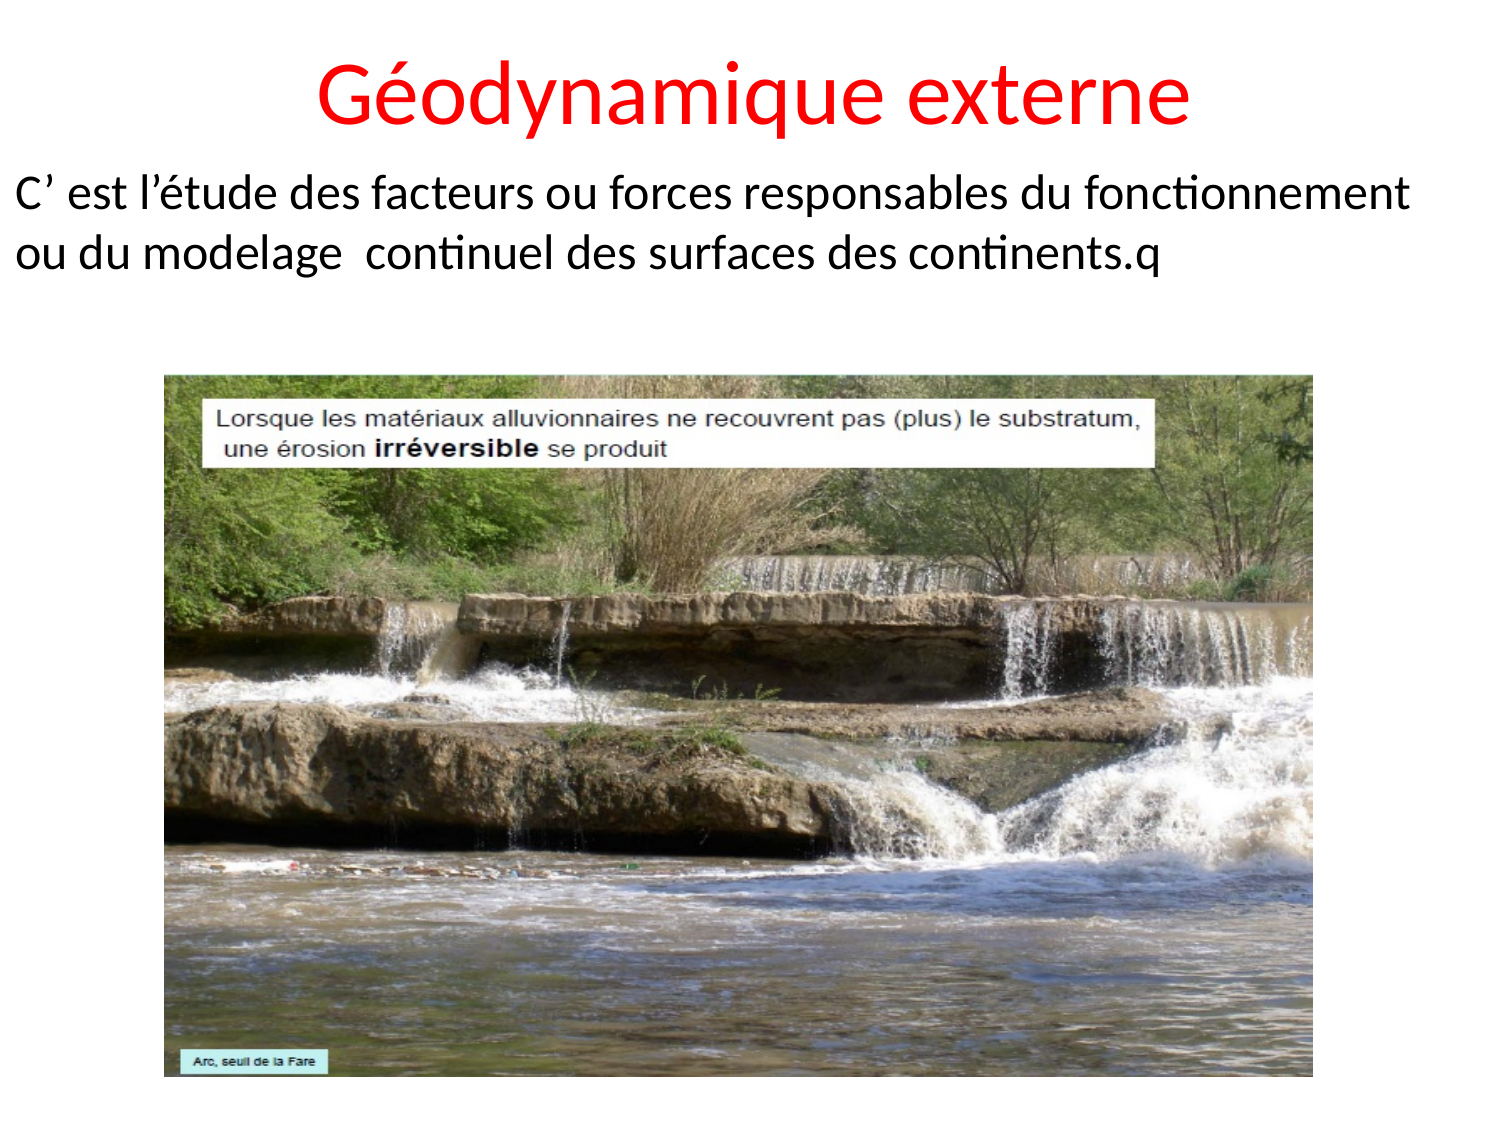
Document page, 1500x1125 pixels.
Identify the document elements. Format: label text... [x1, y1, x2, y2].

subtitle C’ est l’étude des facteurs ou forces responsables du fonctionnement ou du modelage continuel des surfaces des continents.q [0, 152, 1500, 985]
title Géodynamique externe [117, 0, 1393, 152]
picture [163, 374, 1313, 1077]
